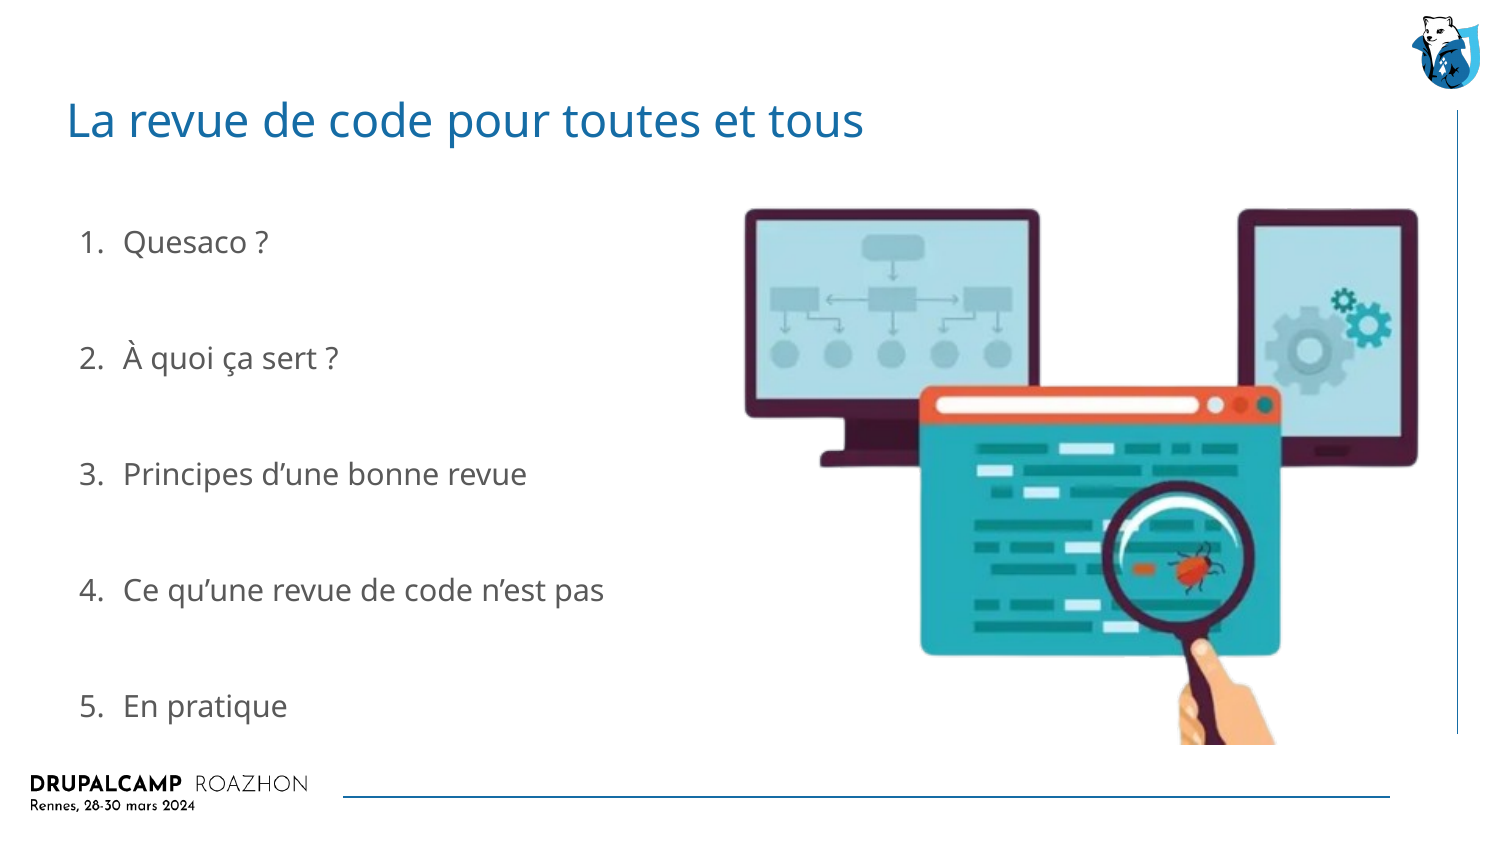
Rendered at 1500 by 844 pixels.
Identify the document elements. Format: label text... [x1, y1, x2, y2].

picture [732, 193, 1450, 746]
list Quesaco ? À quoi ça sert ? Principes d’une bonne revue Ce qu’une revue de code n’est pas En pratique [51, 189, 1266, 750]
title La revue de code pour toutes et tous [51, 72, 1449, 167]
picture [24, 764, 313, 819]
picture [1412, 16, 1480, 89]
